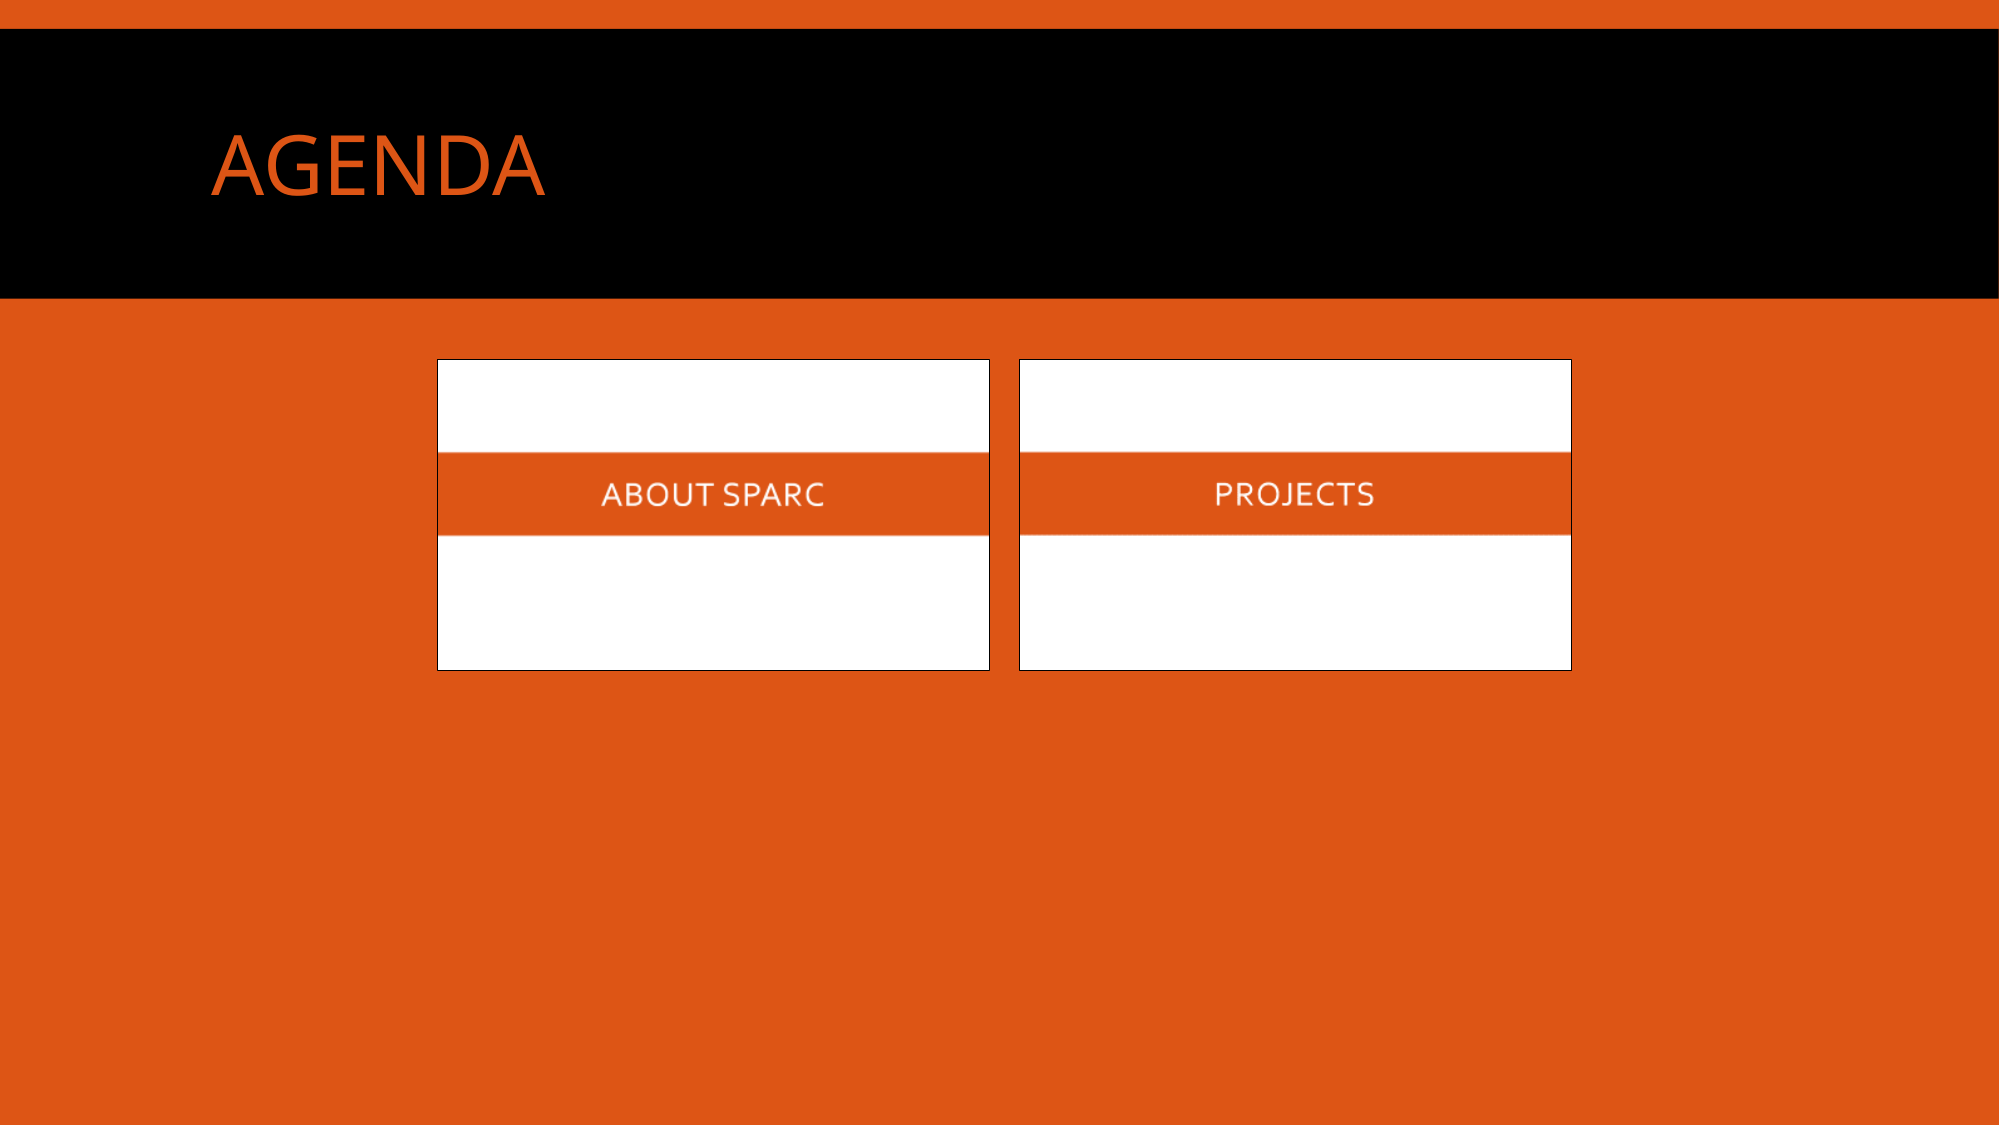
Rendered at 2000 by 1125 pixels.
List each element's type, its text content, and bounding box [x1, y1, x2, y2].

text_box Agenda [197, 46, 1802, 294]
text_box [437, 359, 1572, 671]
